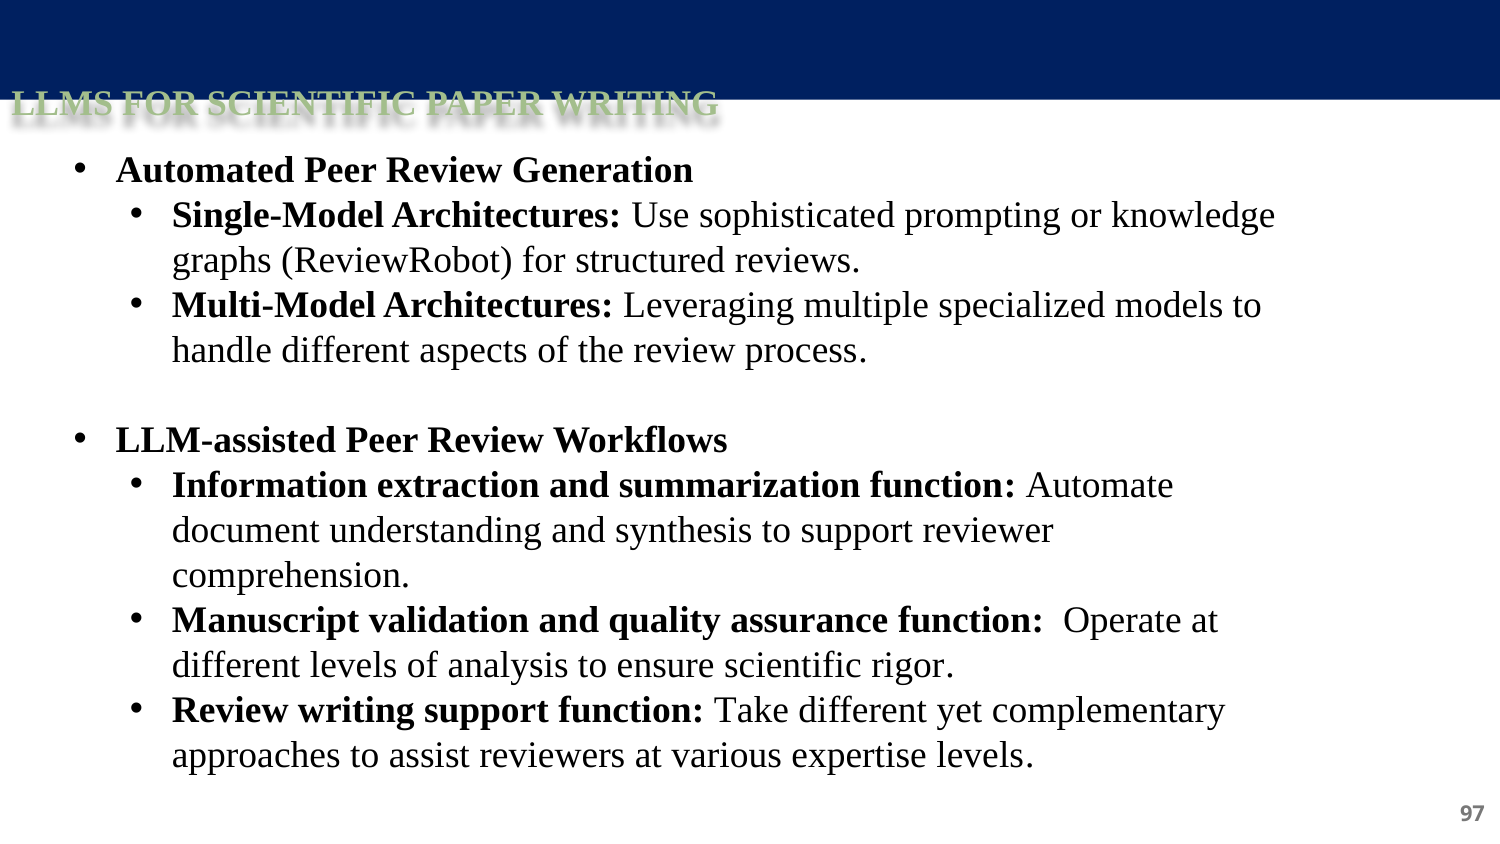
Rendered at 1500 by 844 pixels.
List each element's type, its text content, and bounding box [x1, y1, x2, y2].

text_box LLMs for Scientific Paper Writing [0, 60, 977, 147]
slide_number 97 [1424, 792, 1500, 836]
text_box Automated Peer Review Generation Single-Model Architectures: Use sophisticated prompting or knowledge graphs (ReviewRobot) for structured reviews. Multi-Model Architectures: Leveraging multiple specialized models to handle different aspects of the review process. LLM-assisted Peer Review Workflows Information extraction and summarization function: Automate document understanding and synthesis to support reviewer comprehension. Manuscript validation and quality assurance function: Operate at different levels of analysis to ensure scientific rigor. Review writing support function: Take different yet complementary approaches to assist reviewers at various expertise levels. [58, 137, 1307, 783]
